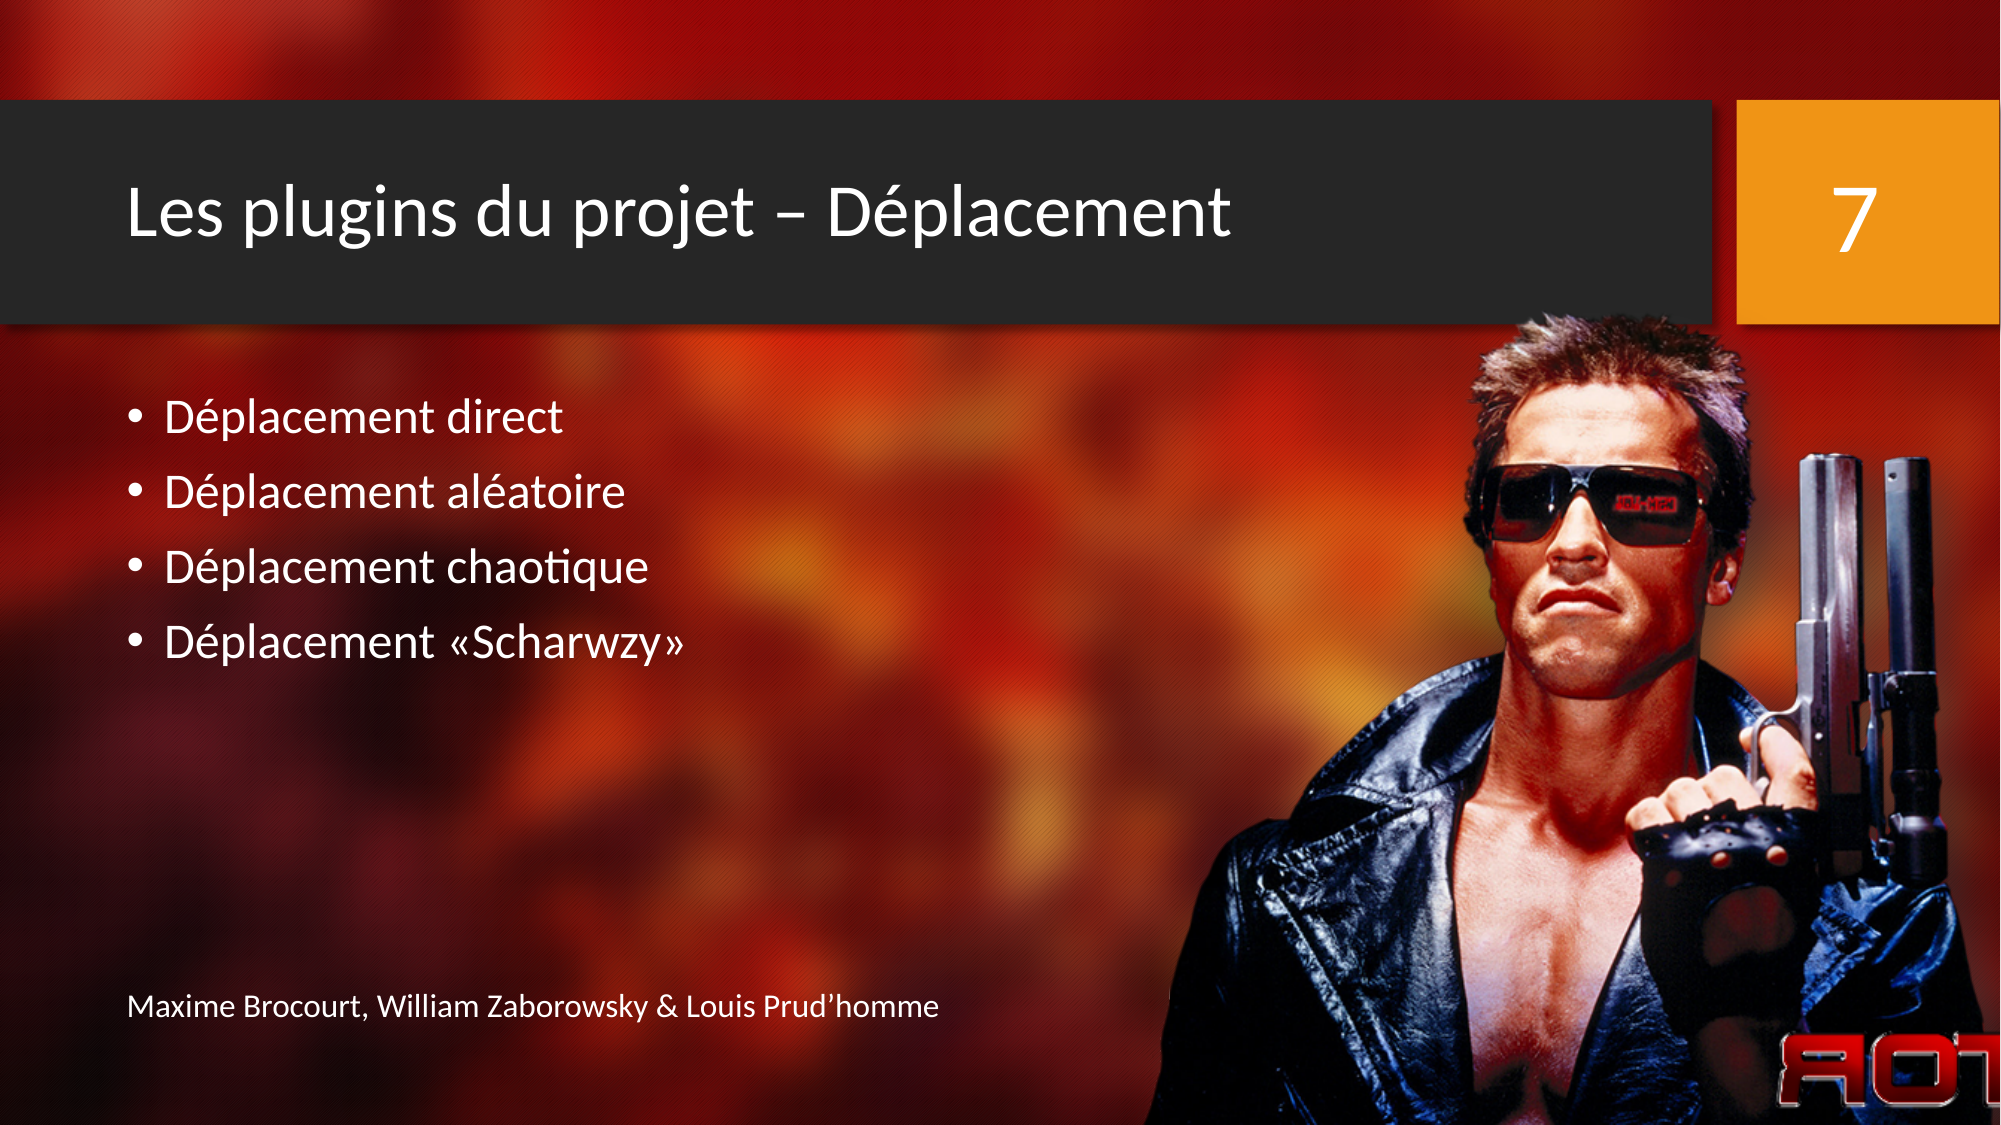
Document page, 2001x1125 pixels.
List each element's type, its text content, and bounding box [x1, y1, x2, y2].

slide_number 7 [1760, 123, 1950, 270]
picture [0, 0, 2001, 1125]
list Déplacement direct Déplacement aléatoire Déplacement chaotique Déplacement «Scharwzy» [111, 383, 1126, 973]
title Les plugins du projet – Déplacement [111, 123, 1689, 301]
footer Maxime Brocourt, William Zaborowsky & Louis Prud’homme [111, 973, 1126, 1034]
